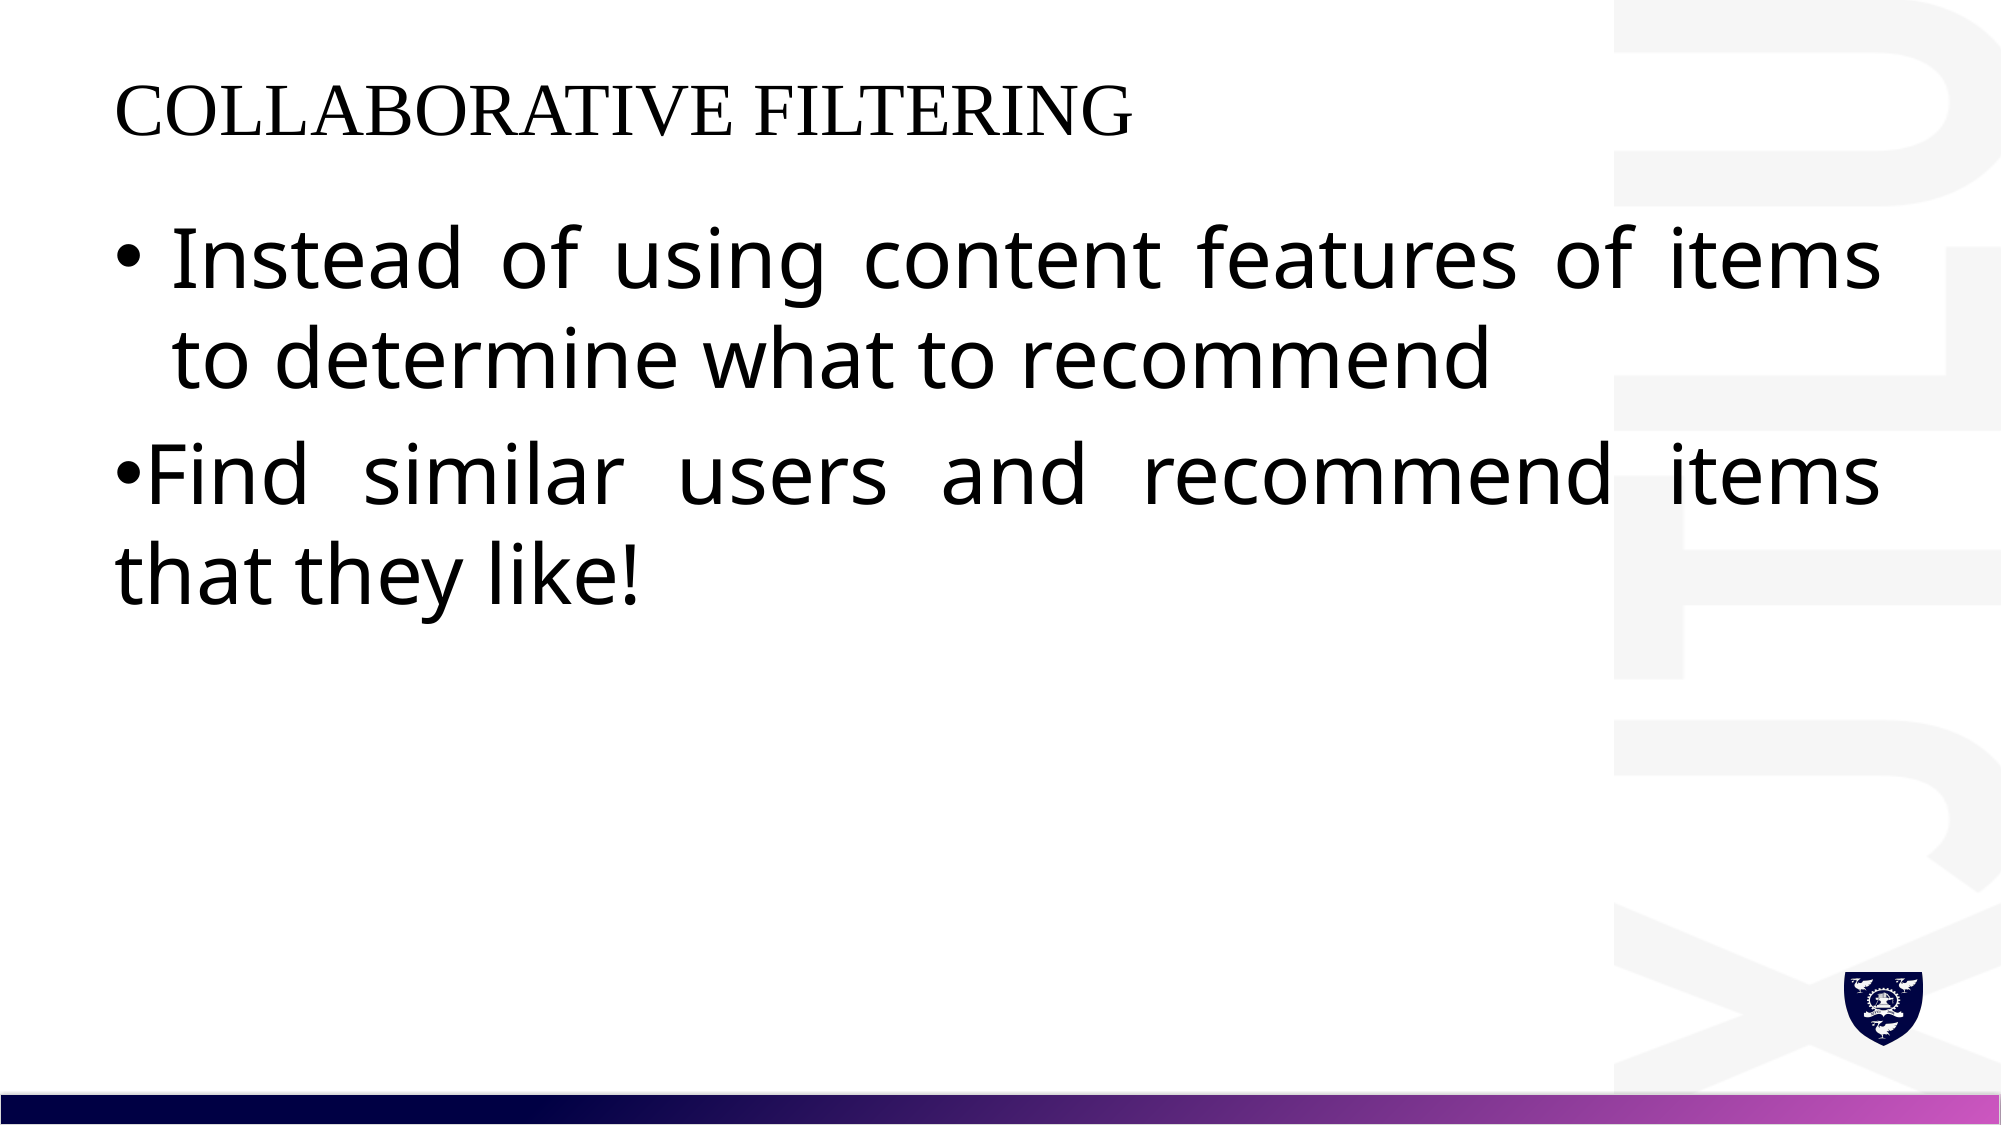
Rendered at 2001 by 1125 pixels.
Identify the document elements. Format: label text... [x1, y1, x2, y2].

title Collaborative filtering [99, 46, 1923, 165]
list Instead of using content features of items to determine what to recommend Find similar users and recommend items that they like! [99, 197, 1900, 1009]
picture [1844, 972, 1923, 1046]
